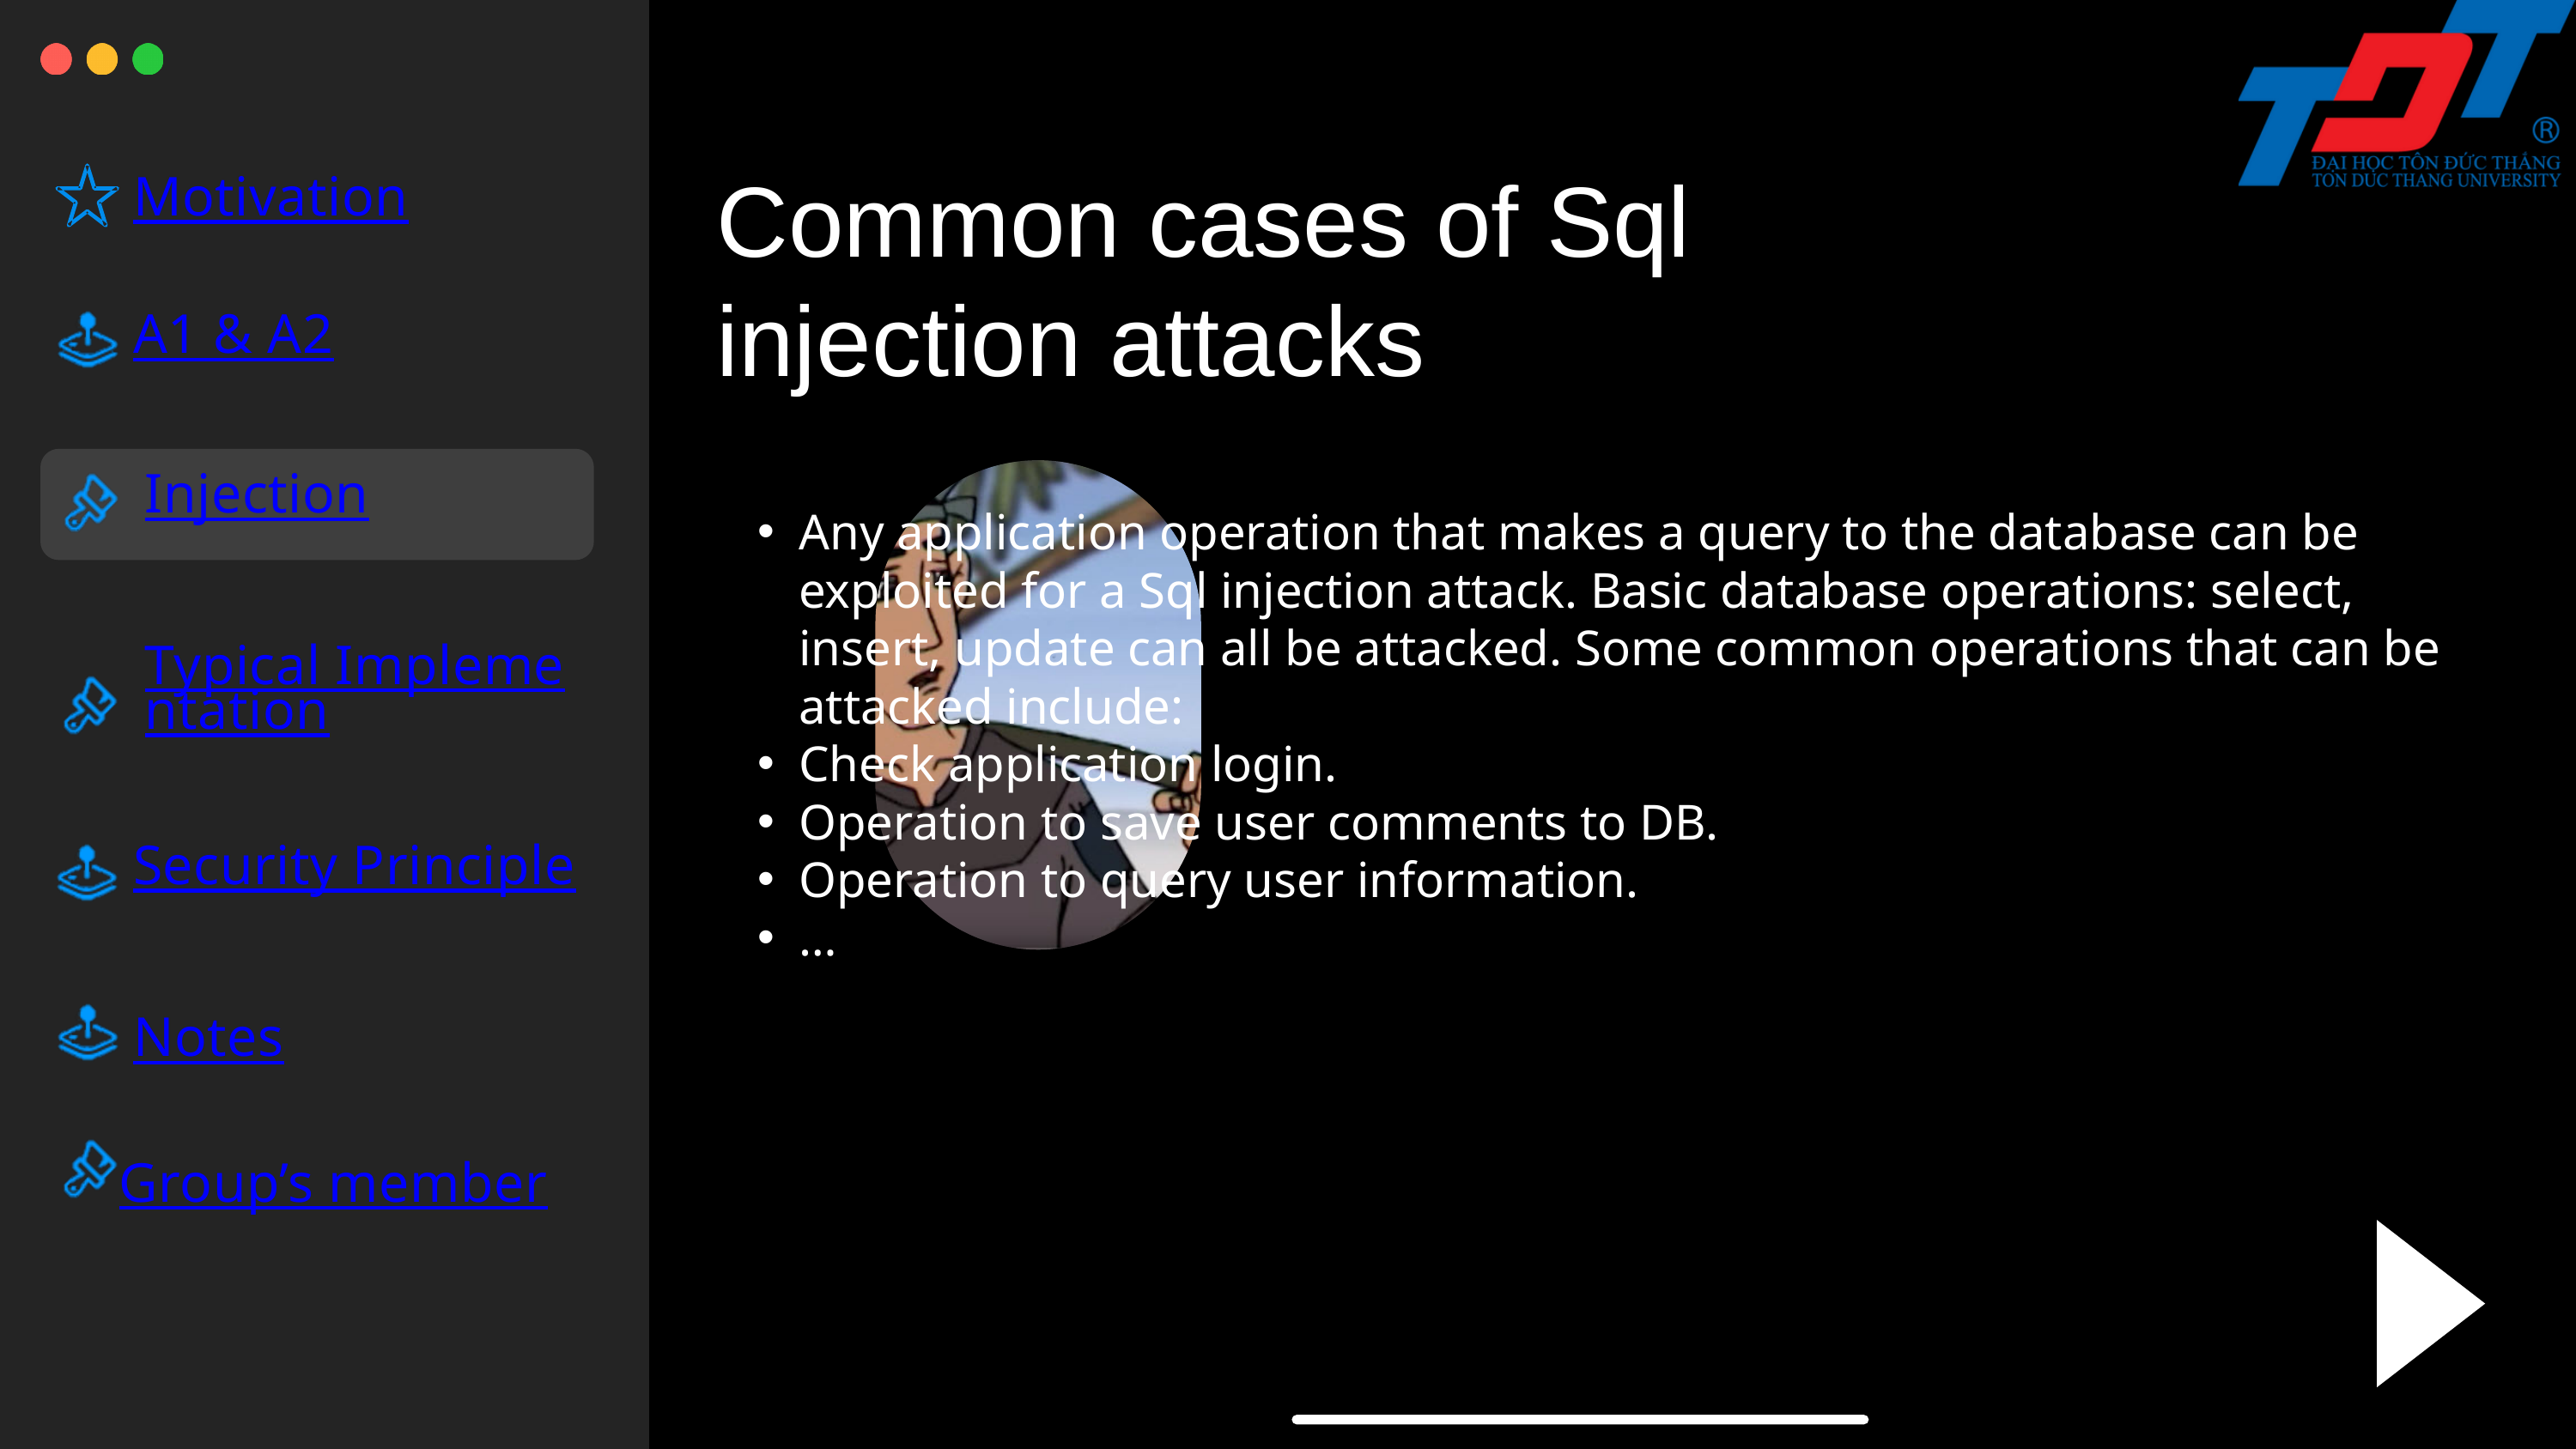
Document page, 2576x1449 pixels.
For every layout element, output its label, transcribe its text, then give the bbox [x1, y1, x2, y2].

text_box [39, 448, 594, 561]
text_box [55, 163, 120, 228]
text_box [1291, 1414, 1869, 1425]
text_box Any application operation that makes a query to the database can be exploited for a Sql injection attack. Basic database operations: select, insert, update can all be attacked. Some common operations that can be attacked include: Check application login. Operation to save user comments to DB. Operation to query user information. … [716, 501, 2447, 1023]
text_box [2347, 1249, 2515, 1358]
text_box Common cases of Sql injection attacks [716, 157, 1934, 501]
text_box [2238, 0, 2576, 187]
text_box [0, 0, 650, 1449]
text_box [873, 458, 1203, 952]
